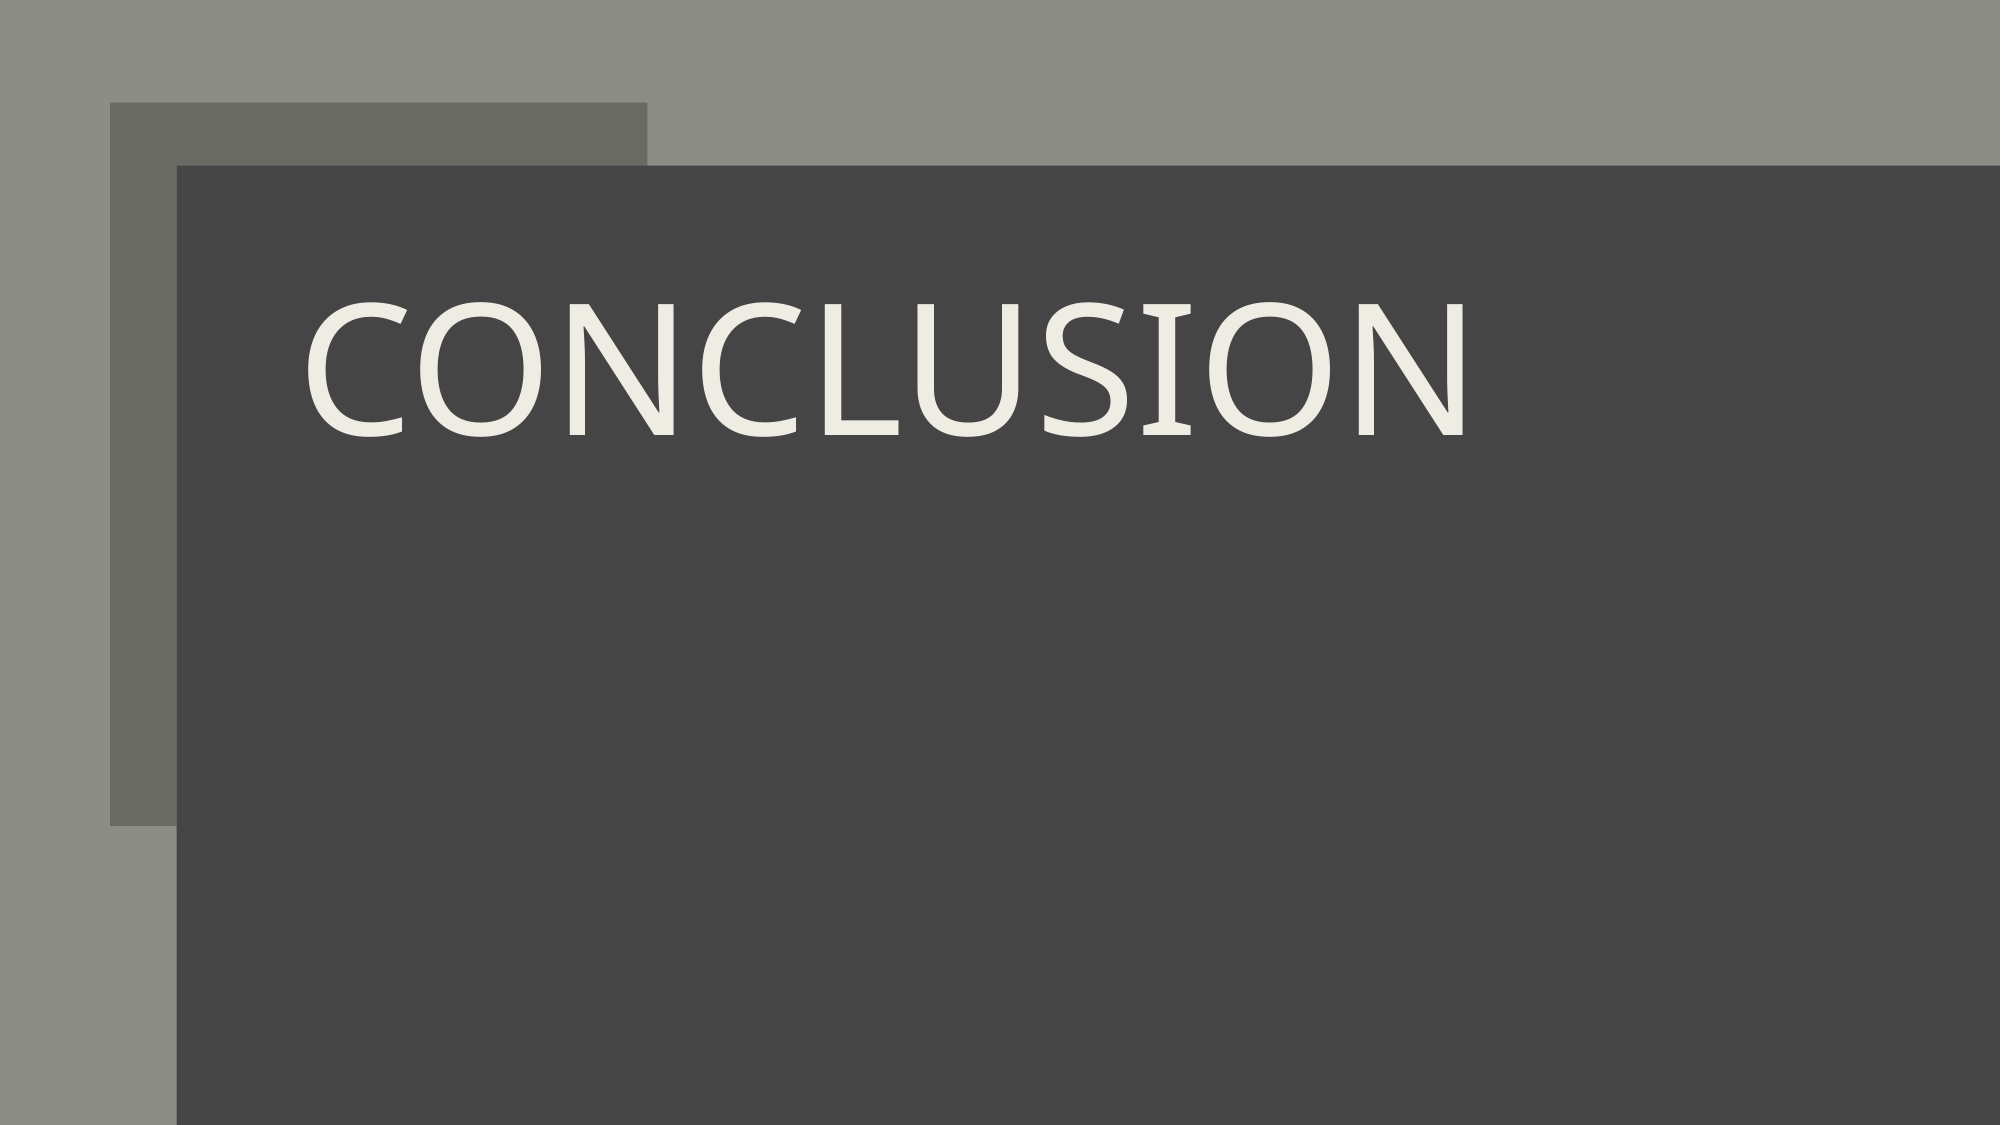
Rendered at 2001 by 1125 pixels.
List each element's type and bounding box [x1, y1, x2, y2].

text_box [123, 122, 1875, 1000]
text_box [174, 163, 2000, 1125]
text_box [0, 0, 2000, 1125]
text_box [110, 102, 648, 826]
